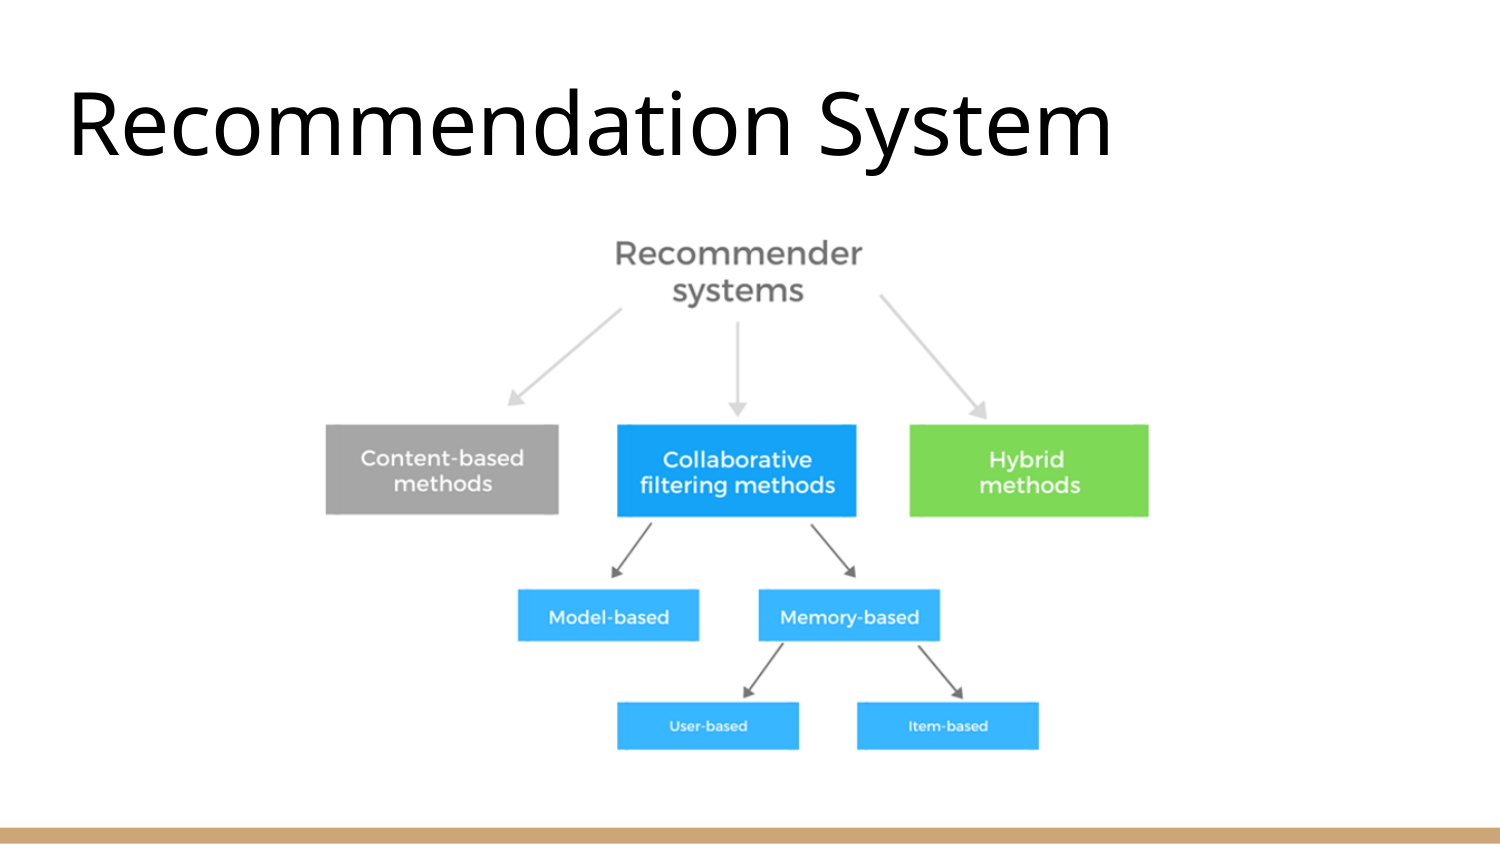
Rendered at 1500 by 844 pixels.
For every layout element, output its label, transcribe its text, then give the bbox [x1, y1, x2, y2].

picture [258, 200, 1242, 762]
title Recommendation System [51, 51, 1449, 189]
